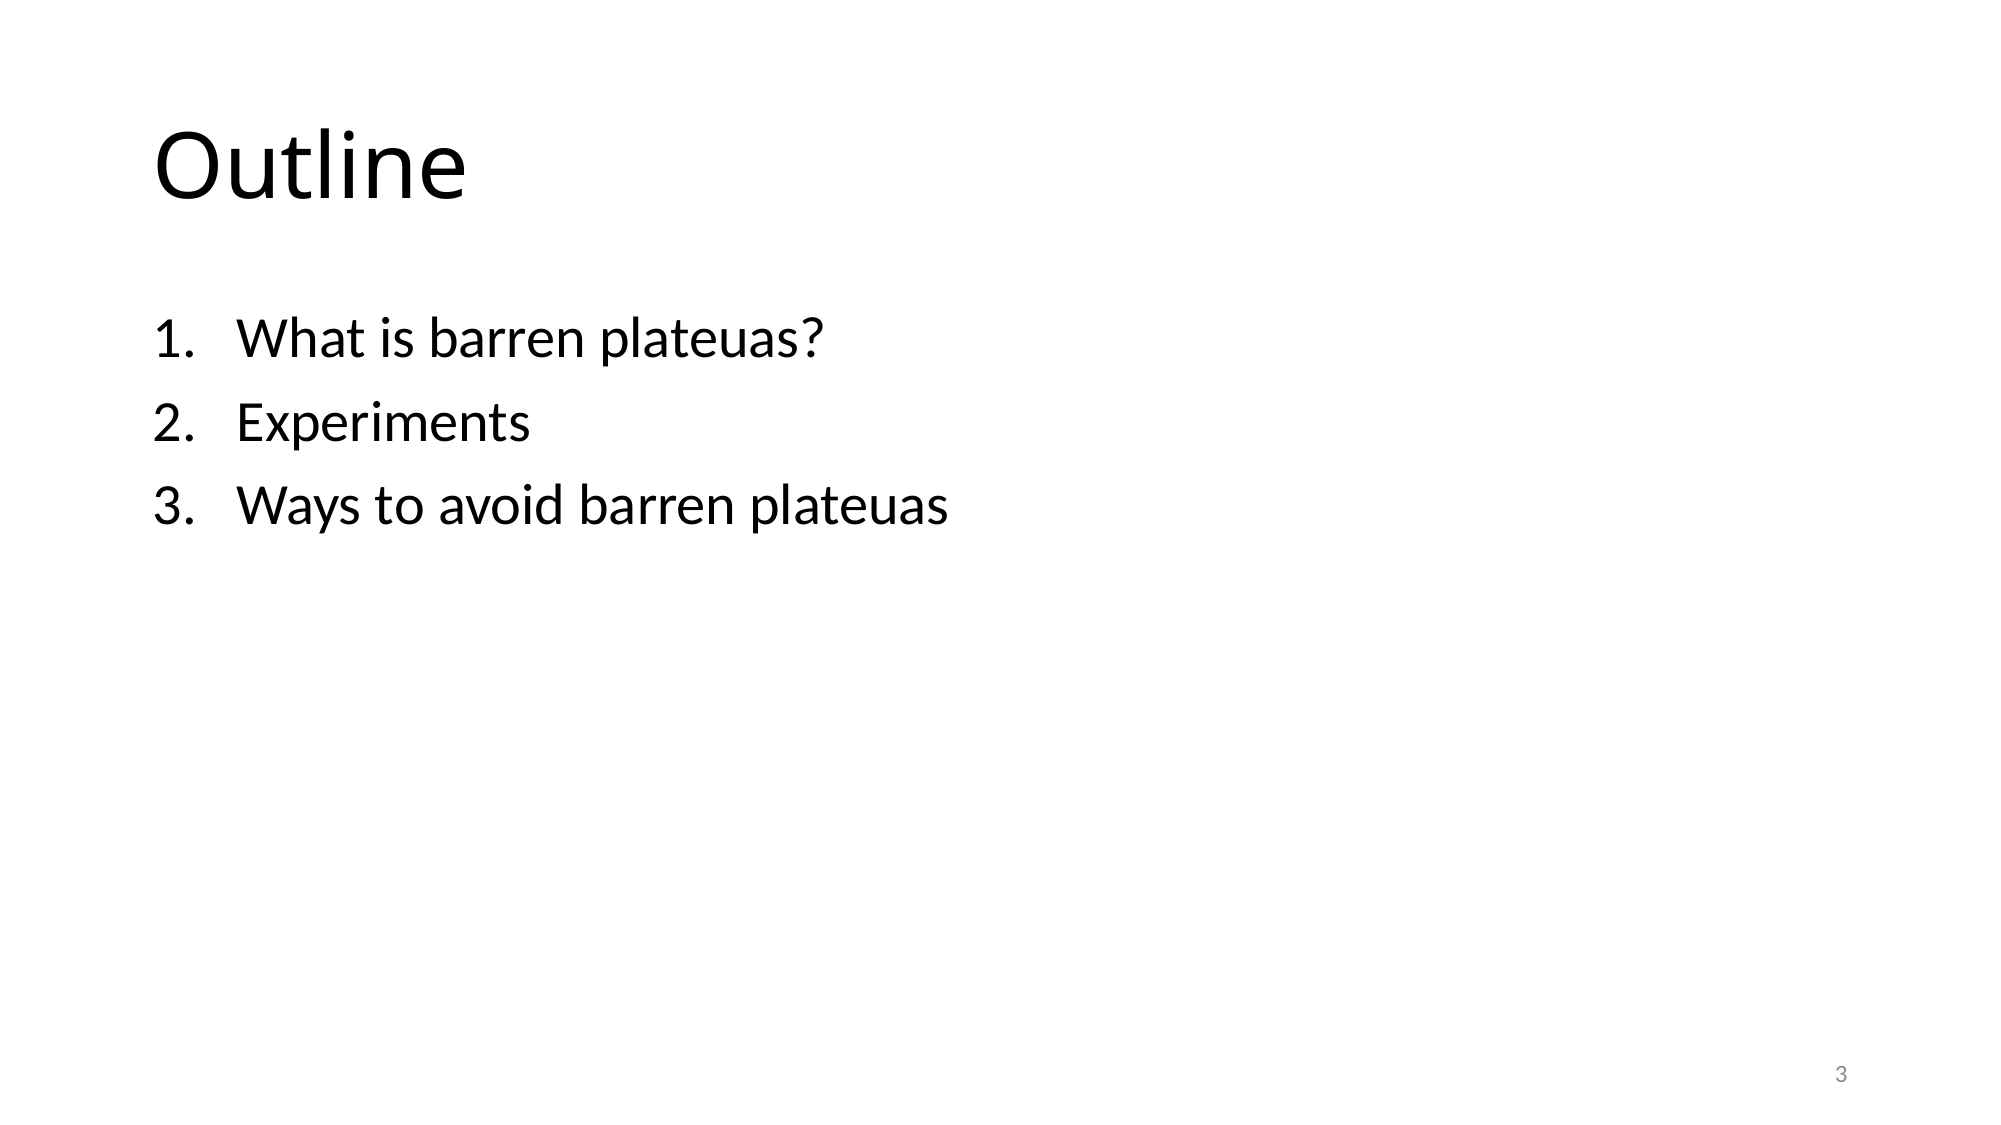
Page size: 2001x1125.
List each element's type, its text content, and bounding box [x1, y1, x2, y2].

slide_number 3 [1412, 1042, 1863, 1103]
title Outline [137, 59, 1863, 278]
list What is barren plateuas? Experiments Ways to avoid barren plateuas [137, 299, 1863, 1014]
